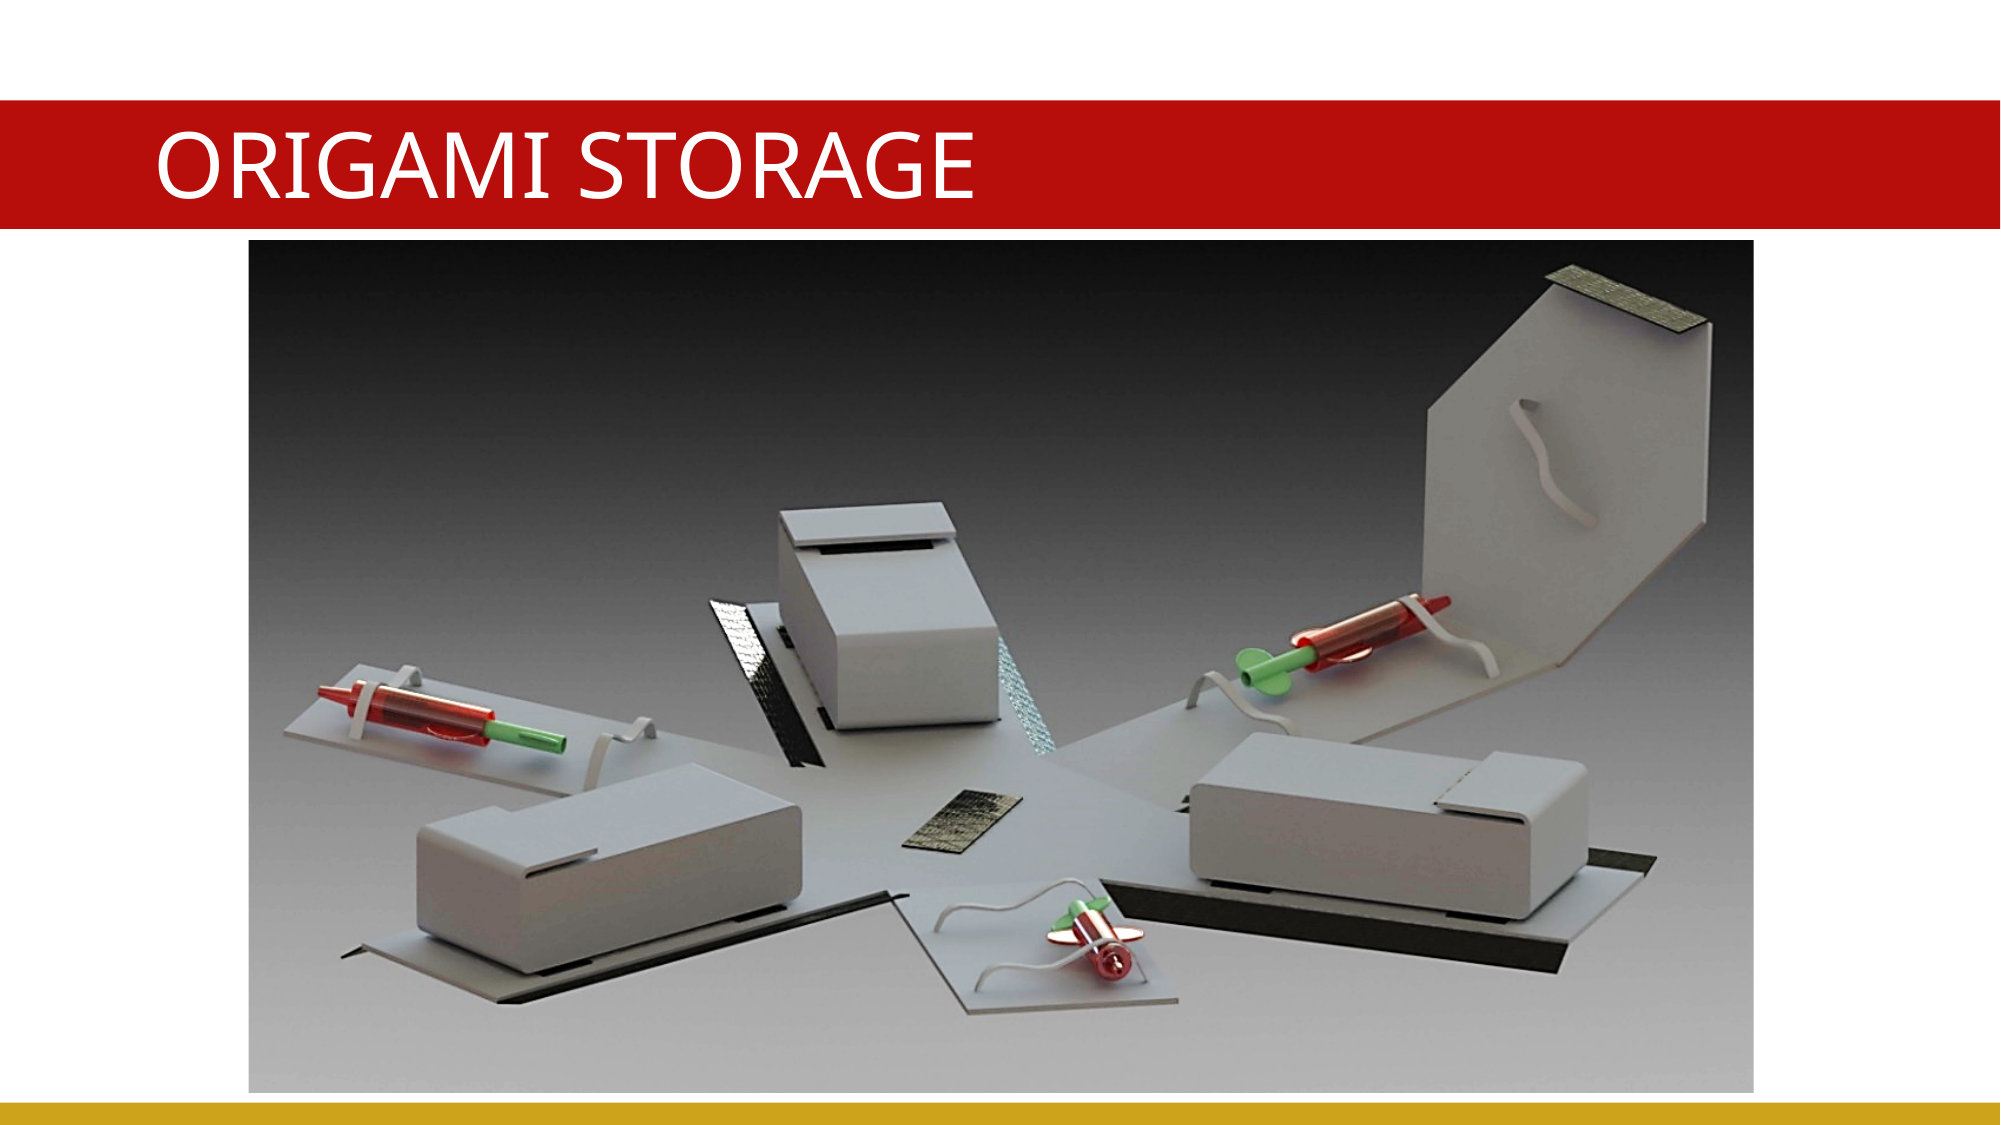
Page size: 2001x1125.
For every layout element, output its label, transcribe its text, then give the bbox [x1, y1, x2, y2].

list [248, 240, 1754, 1093]
title Origami Storage [138, 60, 1864, 278]
